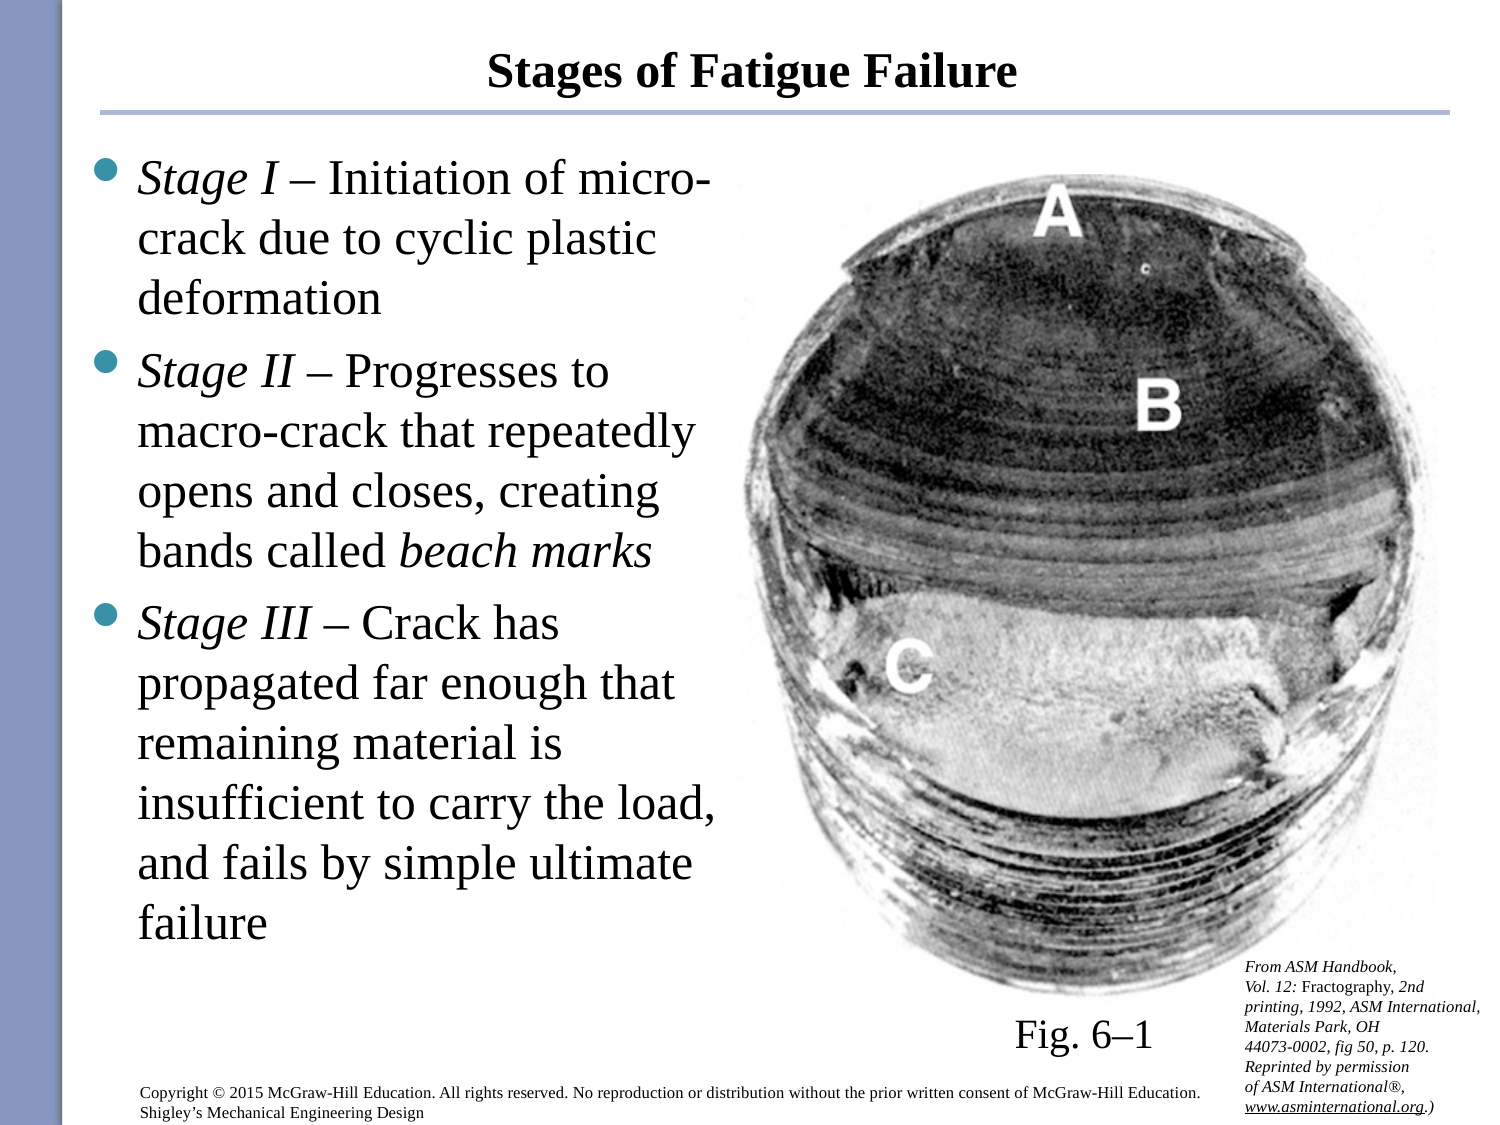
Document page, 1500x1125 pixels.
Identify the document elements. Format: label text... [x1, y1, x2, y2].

text_box Fig. 6–1 [999, 1013, 1213, 1065]
title Stages of Fatigue Failure [137, 30, 1368, 106]
picture [737, 174, 1438, 1004]
list Stage I – Initiation of micro-crack due to cyclic plastic deformation Stage II – Progresses to macro-crack that repeatedly opens and closes, creating bands called beach marks Stage III – Crack has propagated far enough that remaining material is insufficient to carry the load, and fails by simple ultimate failure [62, 137, 750, 1125]
text_box From ASM Handbook, Vol. 12: Fractography, 2nd printing, 1992, ASM International, Materials Park, OH 44073-0002, fig 50, p. 120. Reprinted by permission of ASM International®, www.asminternational.org.) [1229, 948, 1500, 1123]
